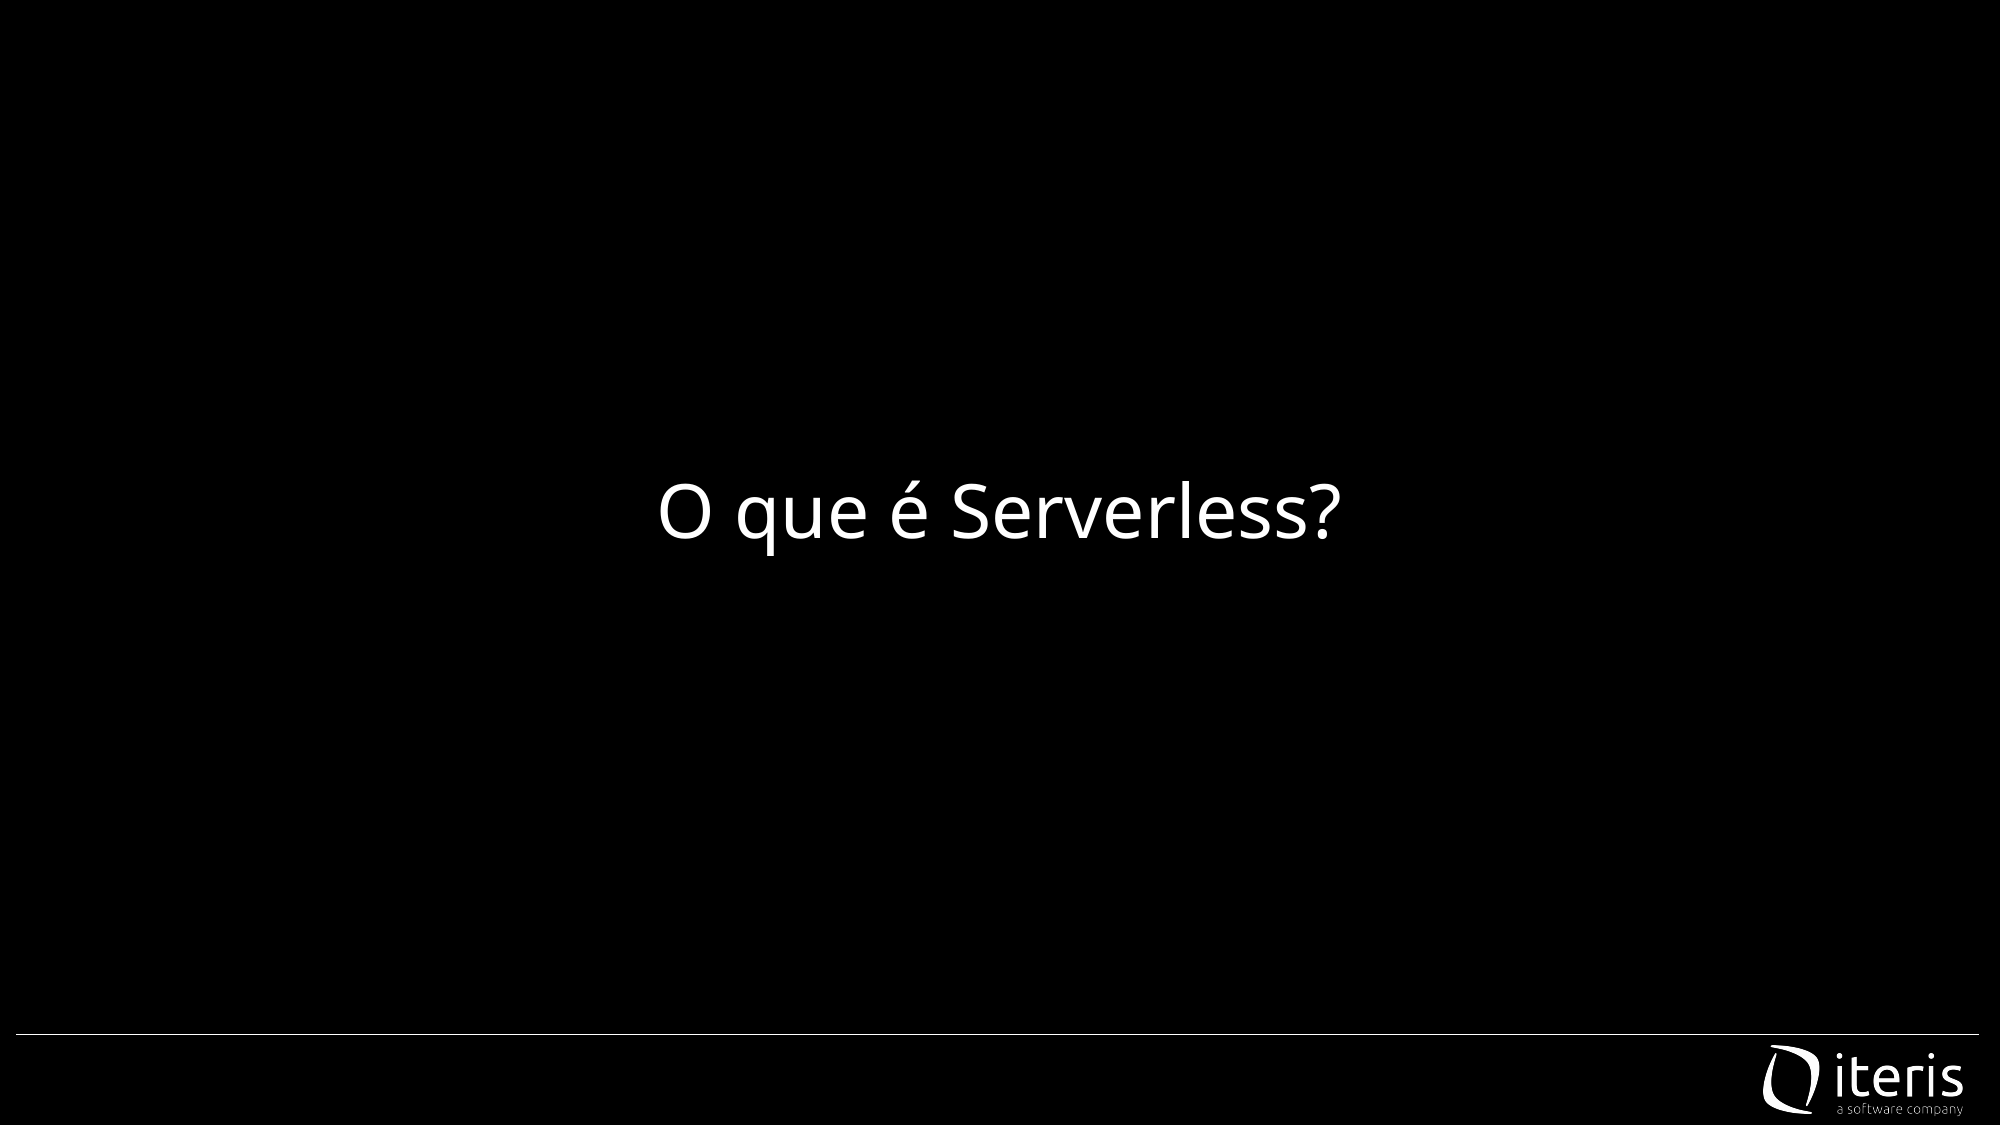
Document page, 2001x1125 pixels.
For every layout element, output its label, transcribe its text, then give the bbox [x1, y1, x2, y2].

picture [1757, 1039, 1968, 1120]
text_box O que é Serverless? [642, 456, 1358, 562]
